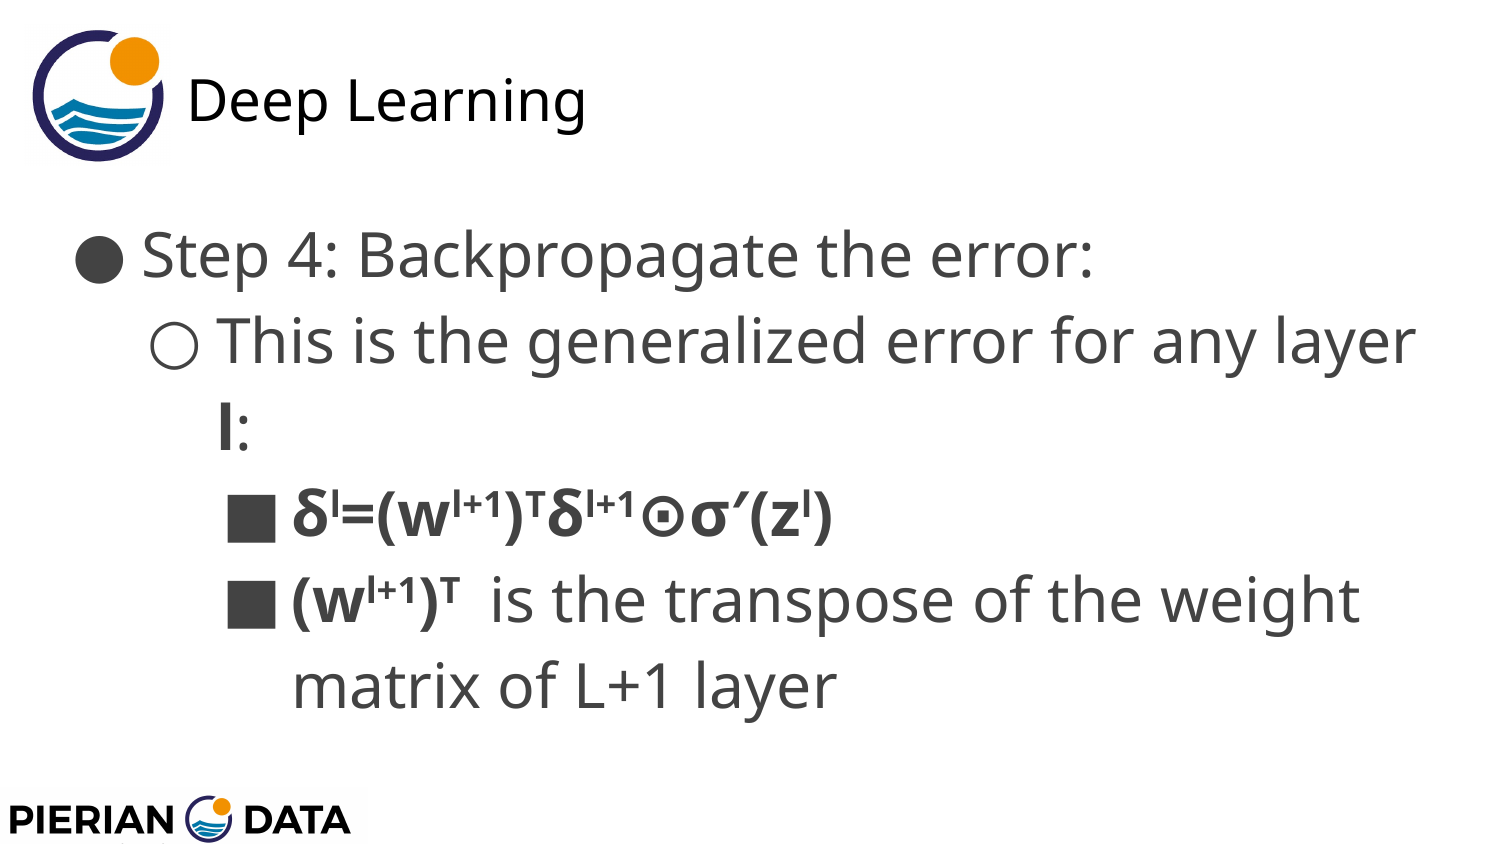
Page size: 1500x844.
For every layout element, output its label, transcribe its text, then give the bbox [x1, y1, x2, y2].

picture [0, 787, 368, 844]
title Deep Learning [176, 48, 1449, 143]
list Step 4: Backpropagate the error: This is the generalized error for any layer l: δl=(wl+1)Tδl+1⊙σ′(zl) (wl+1)T is the transpose of the weight matrix of L+1 layer [51, 189, 1449, 750]
picture [24, 24, 172, 167]
